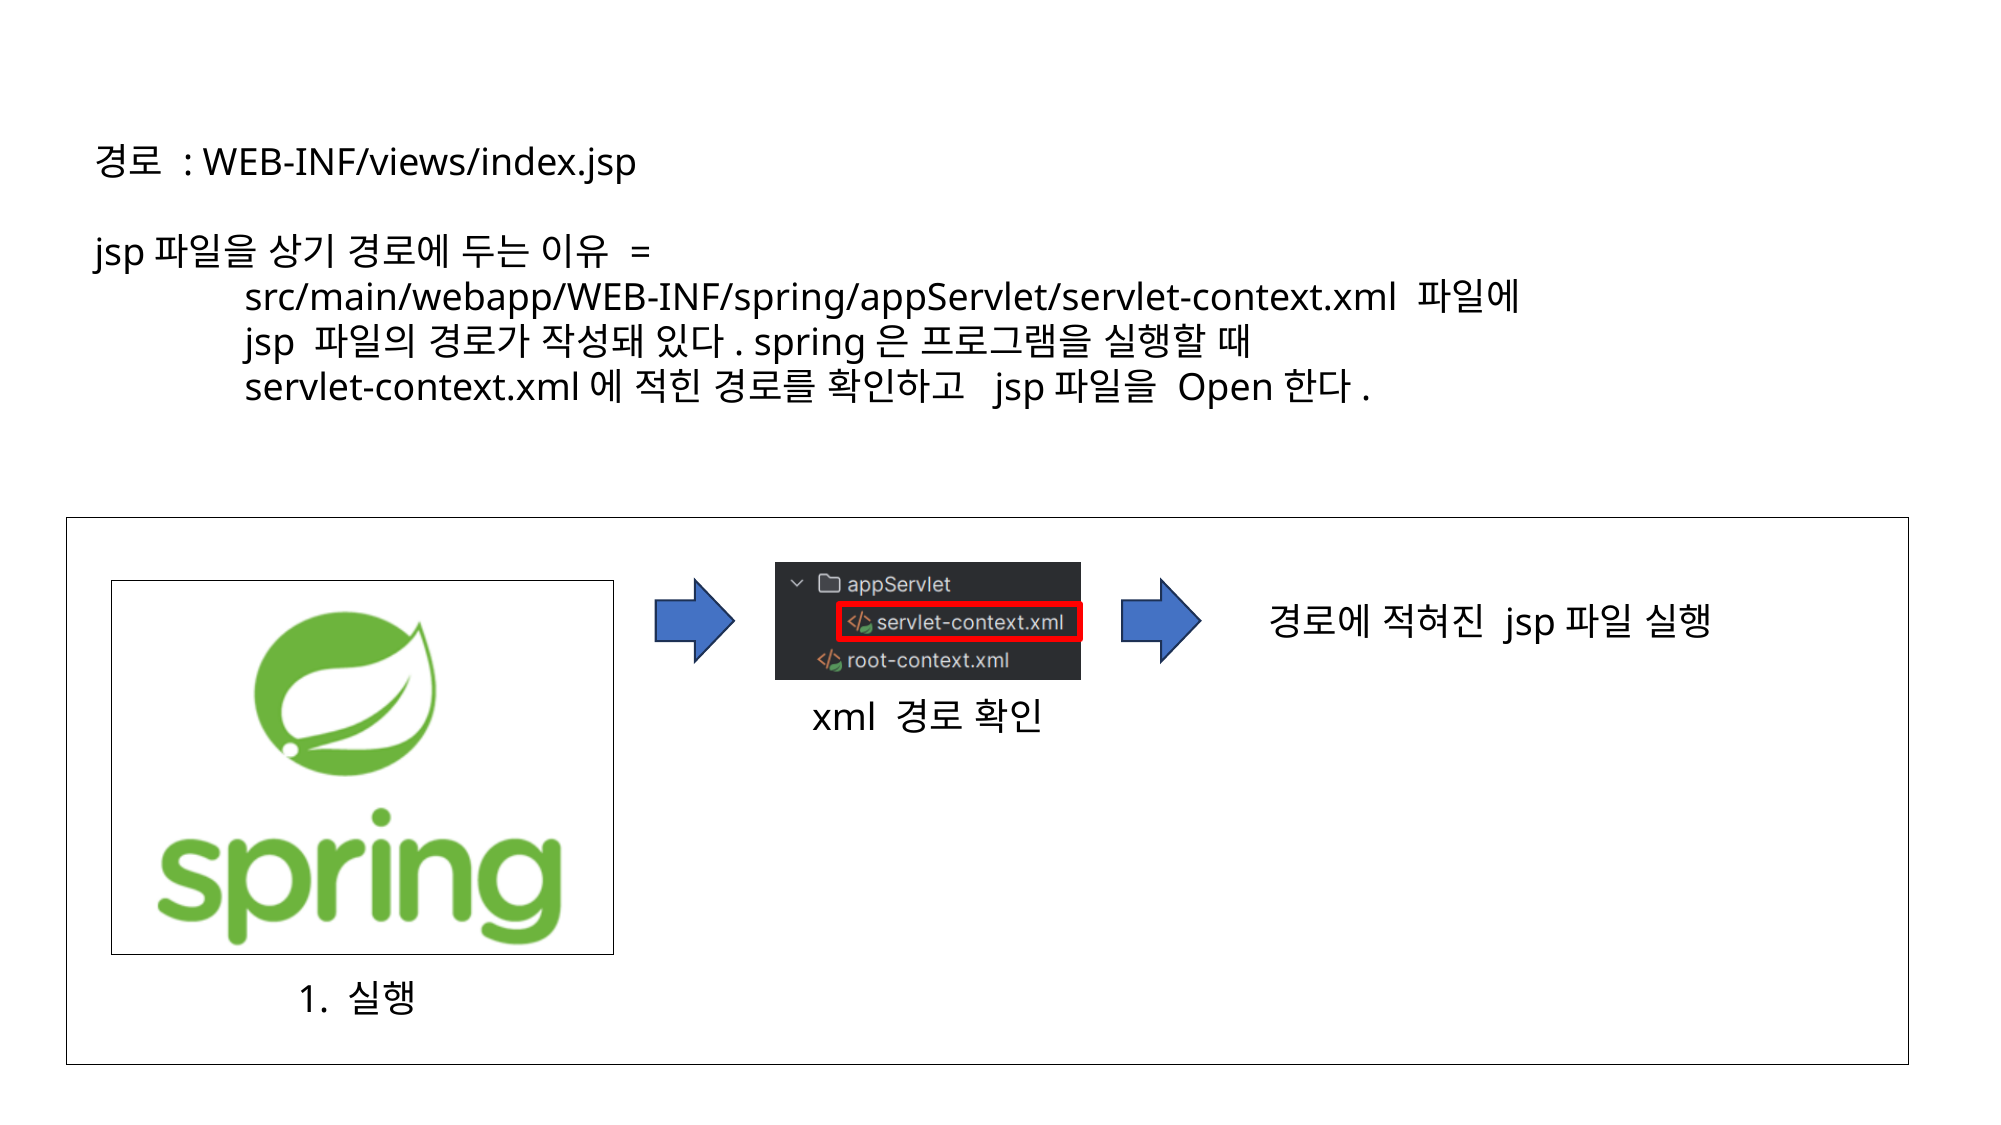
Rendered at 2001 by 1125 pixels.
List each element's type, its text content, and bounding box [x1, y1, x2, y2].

text_box 경로 : WEB-INF/views/index.jsp jsp파일을 상기 경로에 두는 이유 = src/main/webapp/WEB-INF/spring/appServlet/servlet-context.xml 파일에 jsp 파일의 경로가 작성돼 있다. spring은 프로그램을 실행할 때 servlet-context.xml에 적힌 경로를 확인하고 jsp파일을 Open한다. [79, 130, 1546, 416]
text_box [111, 562, 1740, 1029]
text_box [66, 517, 1909, 1065]
